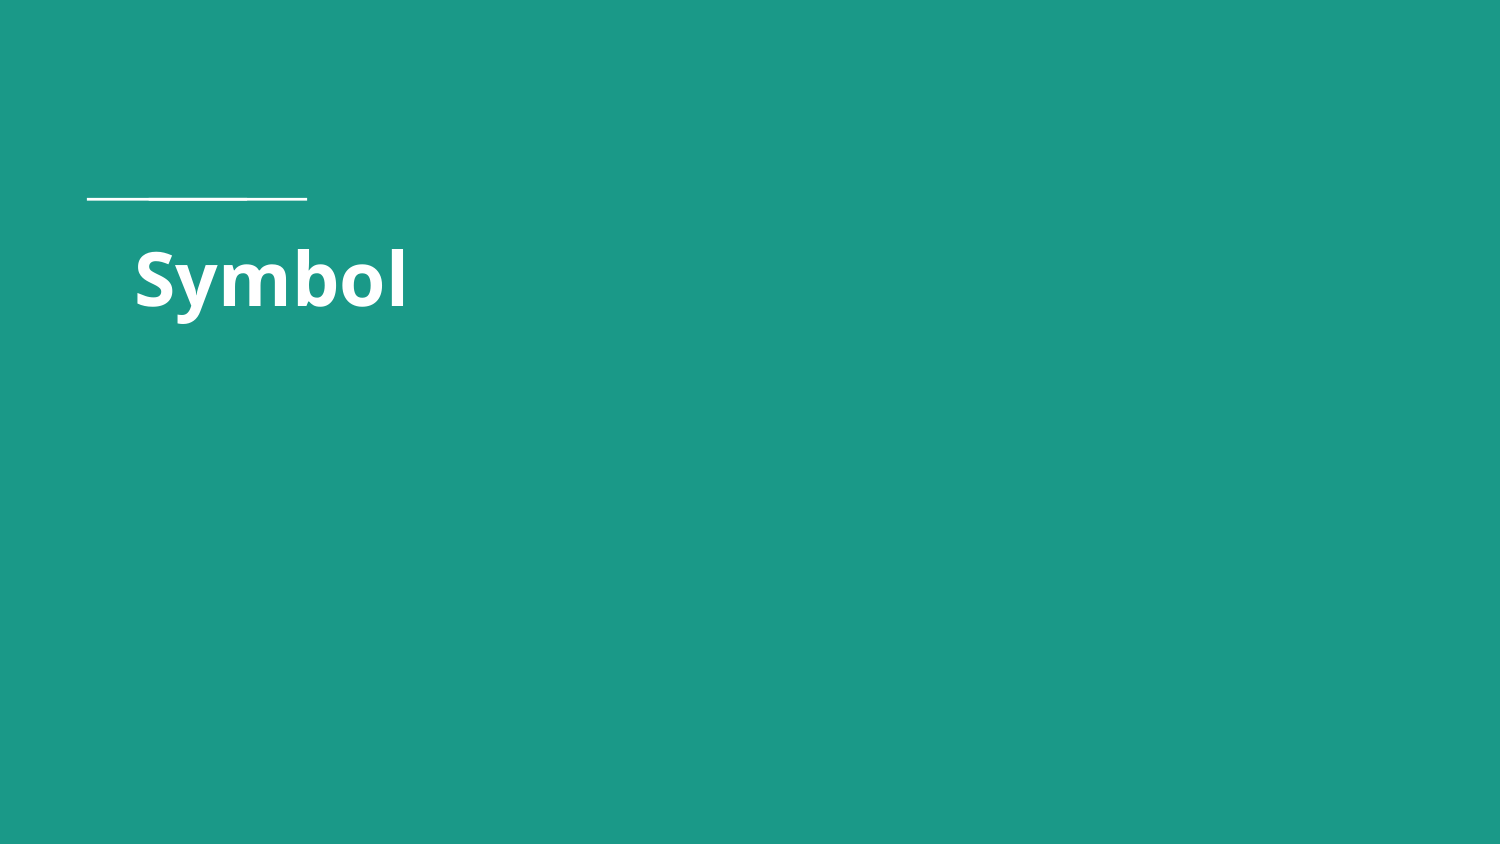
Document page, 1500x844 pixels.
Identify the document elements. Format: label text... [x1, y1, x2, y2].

title Symbol [119, 216, 1381, 466]
